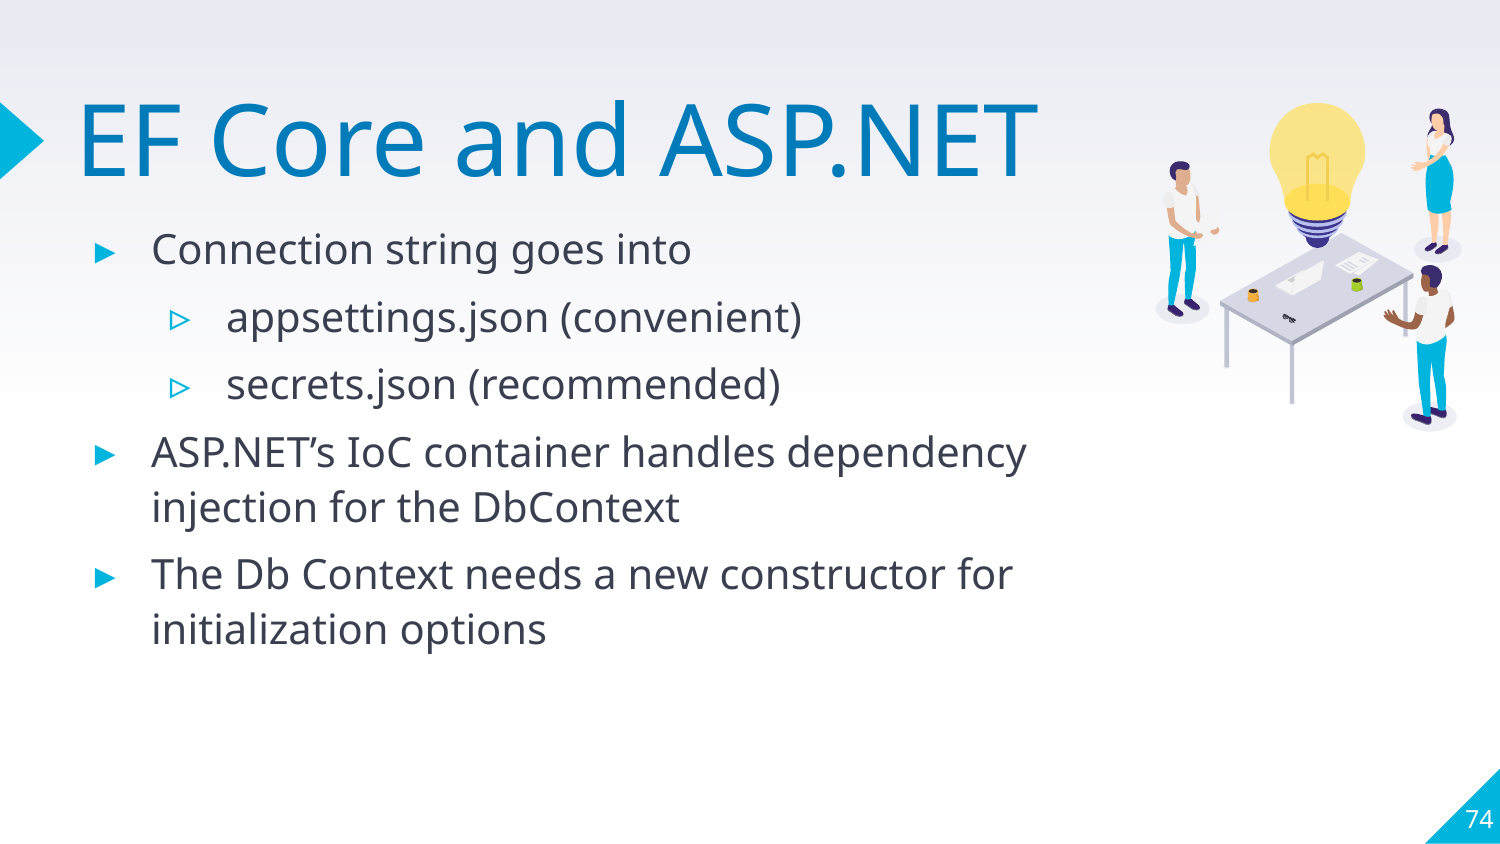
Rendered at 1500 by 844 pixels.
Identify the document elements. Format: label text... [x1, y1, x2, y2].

slide_number 74 [1418, 760, 1494, 838]
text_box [1155, 102, 1462, 432]
list Connection string goes into appsettings.json (convenient) secrets.json (recommended) ASP.NET’s IoC container handles dependency injection for the DbContext The Db Context needs a new constructor for initialization options [76, 217, 1096, 667]
title EF Core and ASP.NET [75, 99, 1131, 277]
